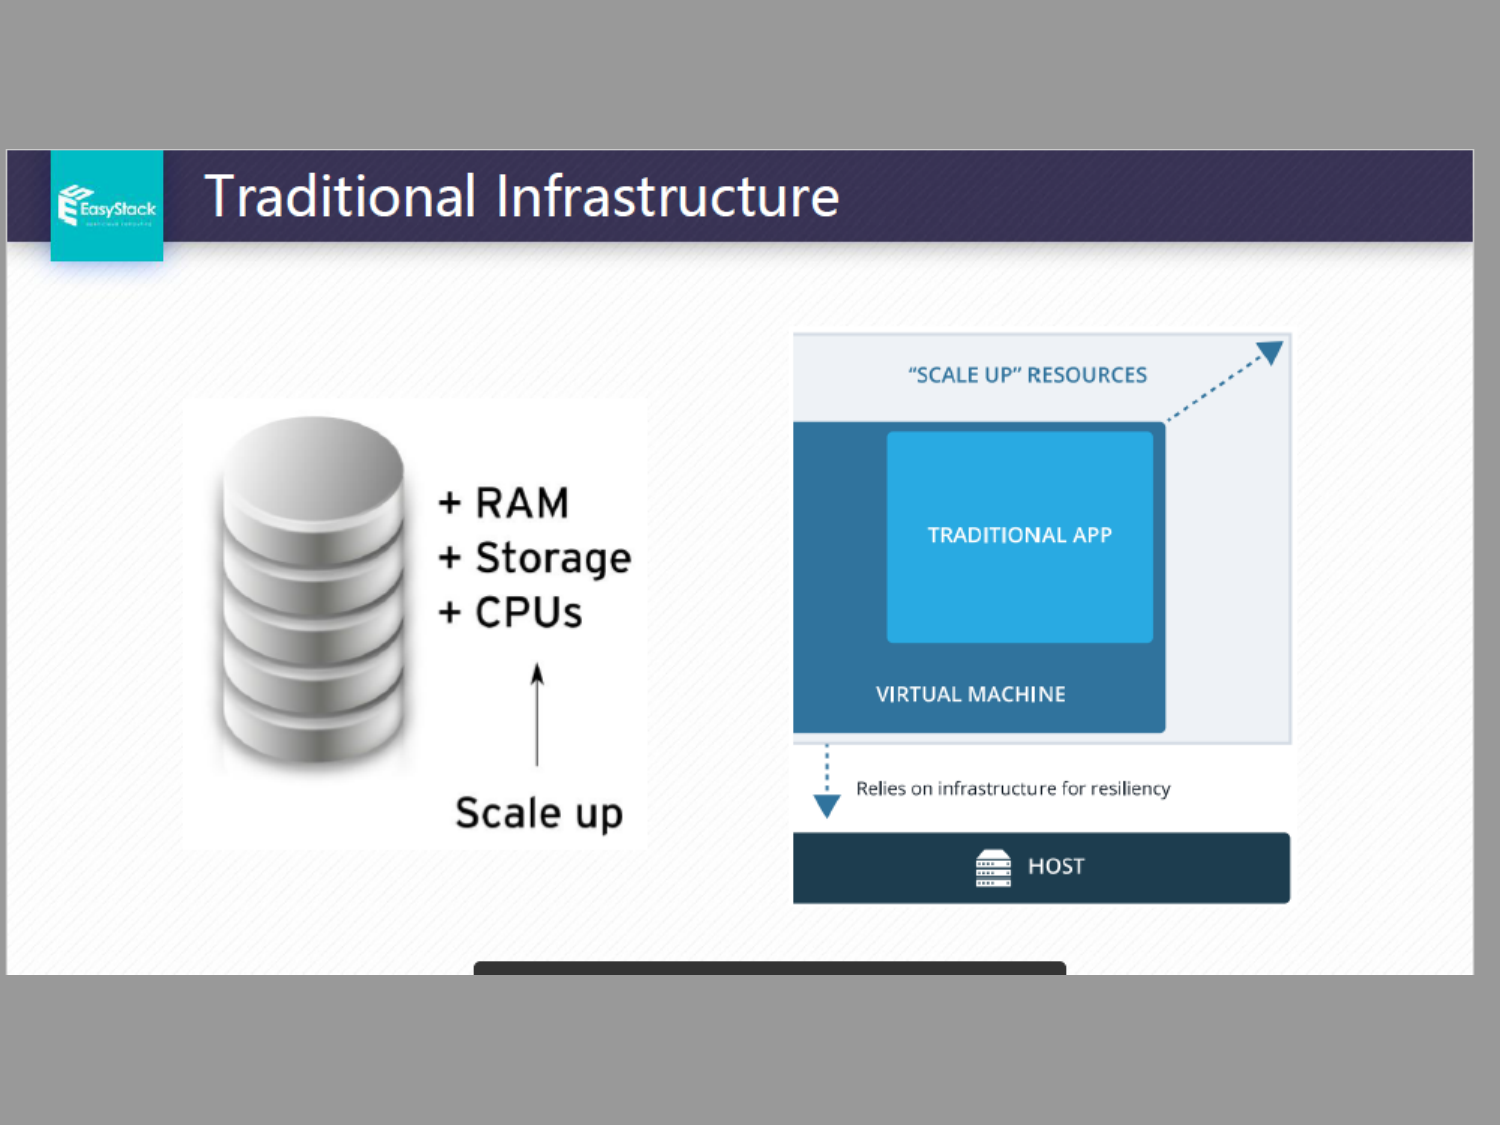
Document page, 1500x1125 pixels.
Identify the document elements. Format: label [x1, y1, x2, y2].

picture [0, 149, 1500, 976]
